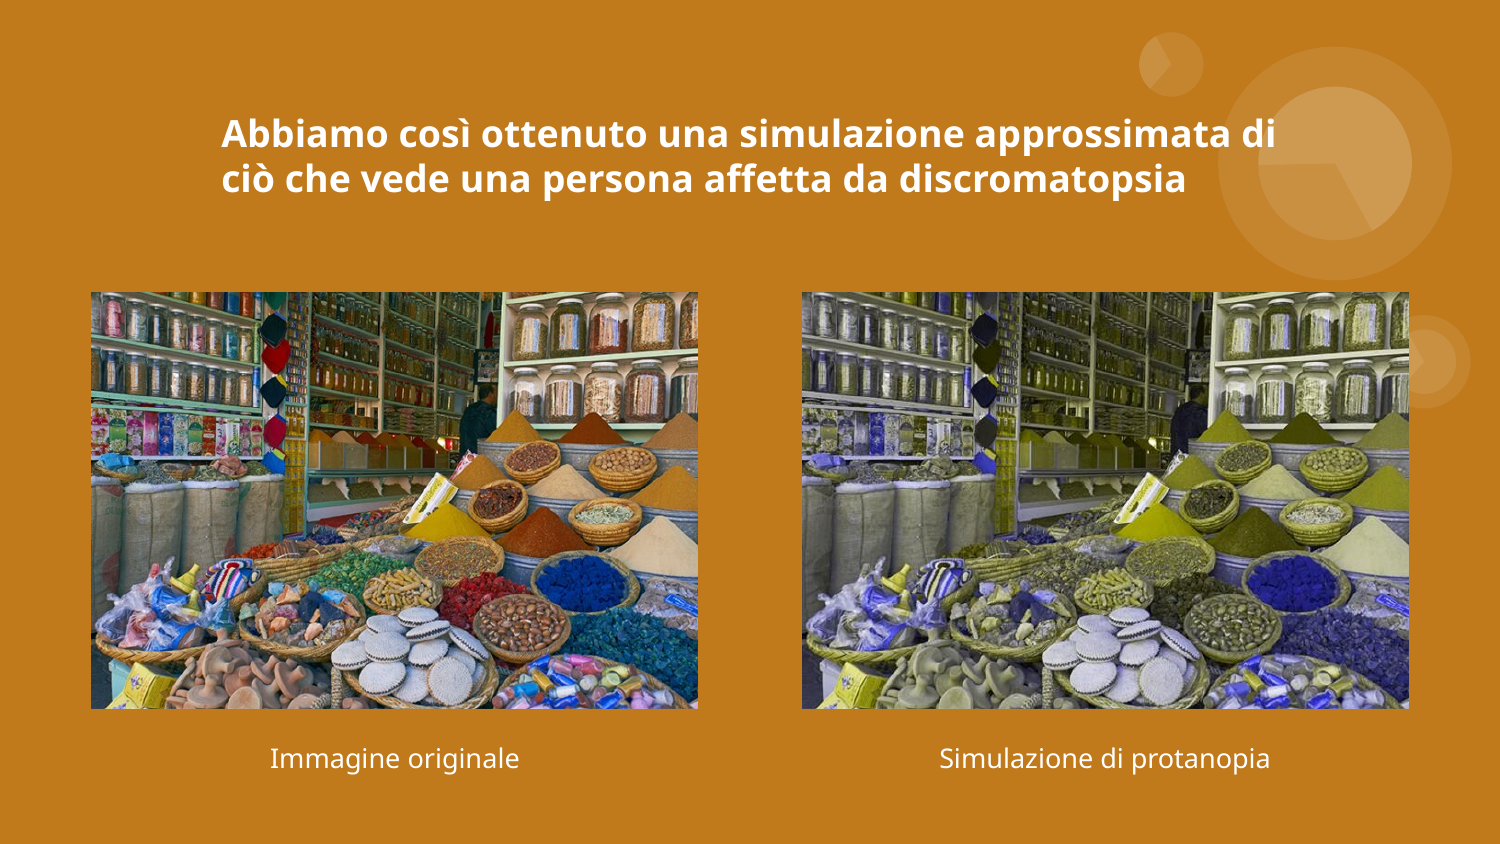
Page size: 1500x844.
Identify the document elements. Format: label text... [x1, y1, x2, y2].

text_box Immagine originale [188, 727, 602, 789]
text_box Simulazione di protanopia [898, 727, 1312, 789]
title Abbiamo così ottenuto una simulazione approssimata di ciò che vede una persona affetta da discromatopsia [206, 78, 1294, 232]
picture [91, 292, 699, 709]
picture [801, 292, 1409, 709]
